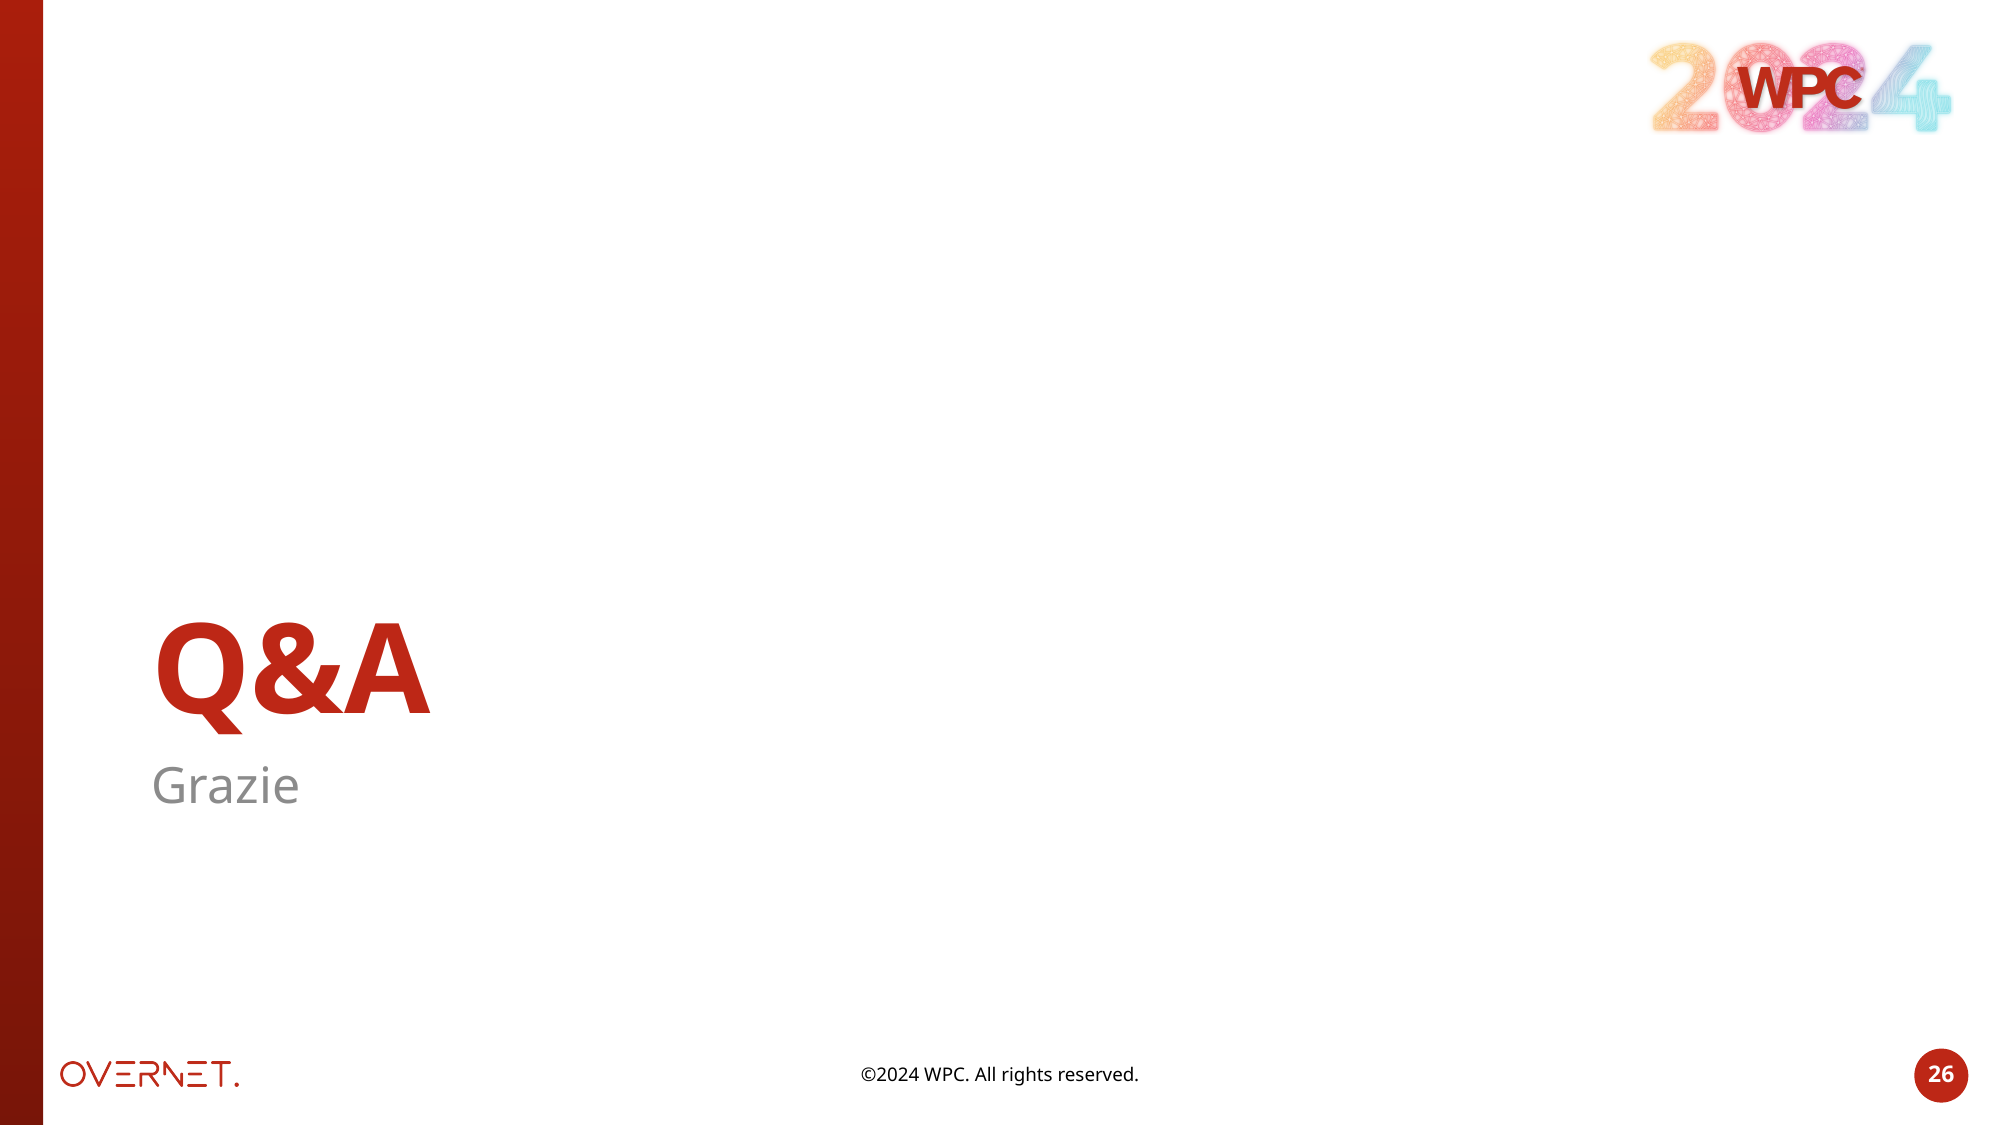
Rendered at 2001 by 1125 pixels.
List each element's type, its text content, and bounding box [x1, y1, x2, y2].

list Grazie [136, 752, 1862, 999]
picture [60, 1061, 239, 1087]
title Q&A [136, 280, 1862, 749]
picture [1647, 40, 1954, 135]
